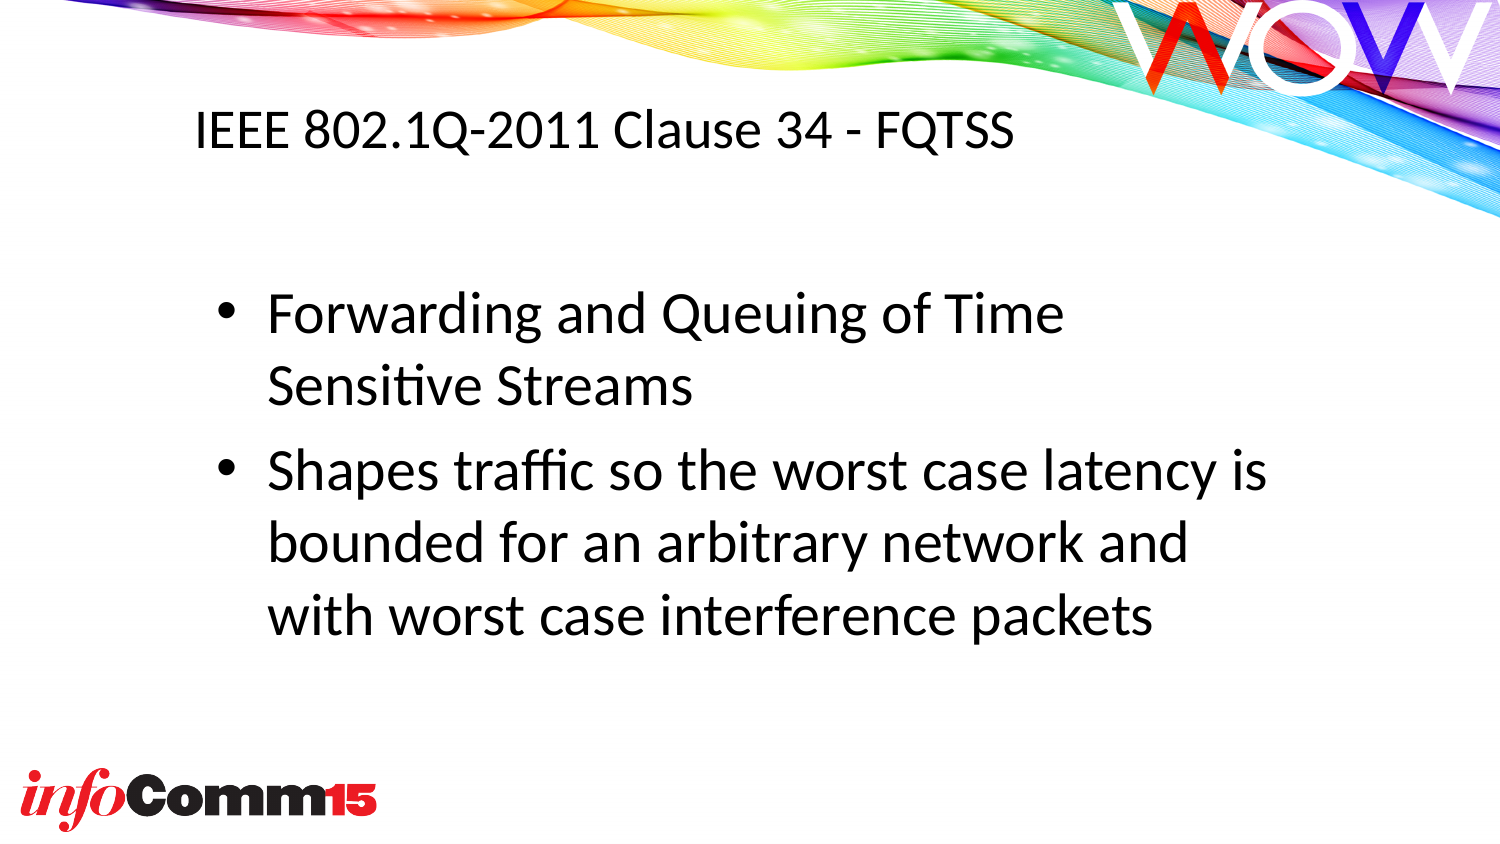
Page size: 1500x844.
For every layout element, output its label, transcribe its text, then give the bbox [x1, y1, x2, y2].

title IEEE 802.1Q-2011 Clause 34 - FQTSS [75, 55, 1137, 197]
picture [0, 0, 1500, 844]
text_box Forwarding and Queuing of Time Sensitive Streams Shapes traffic so the worst case latency is bounded for an arbitrary network and with worst case interference packets [209, 181, 1290, 663]
